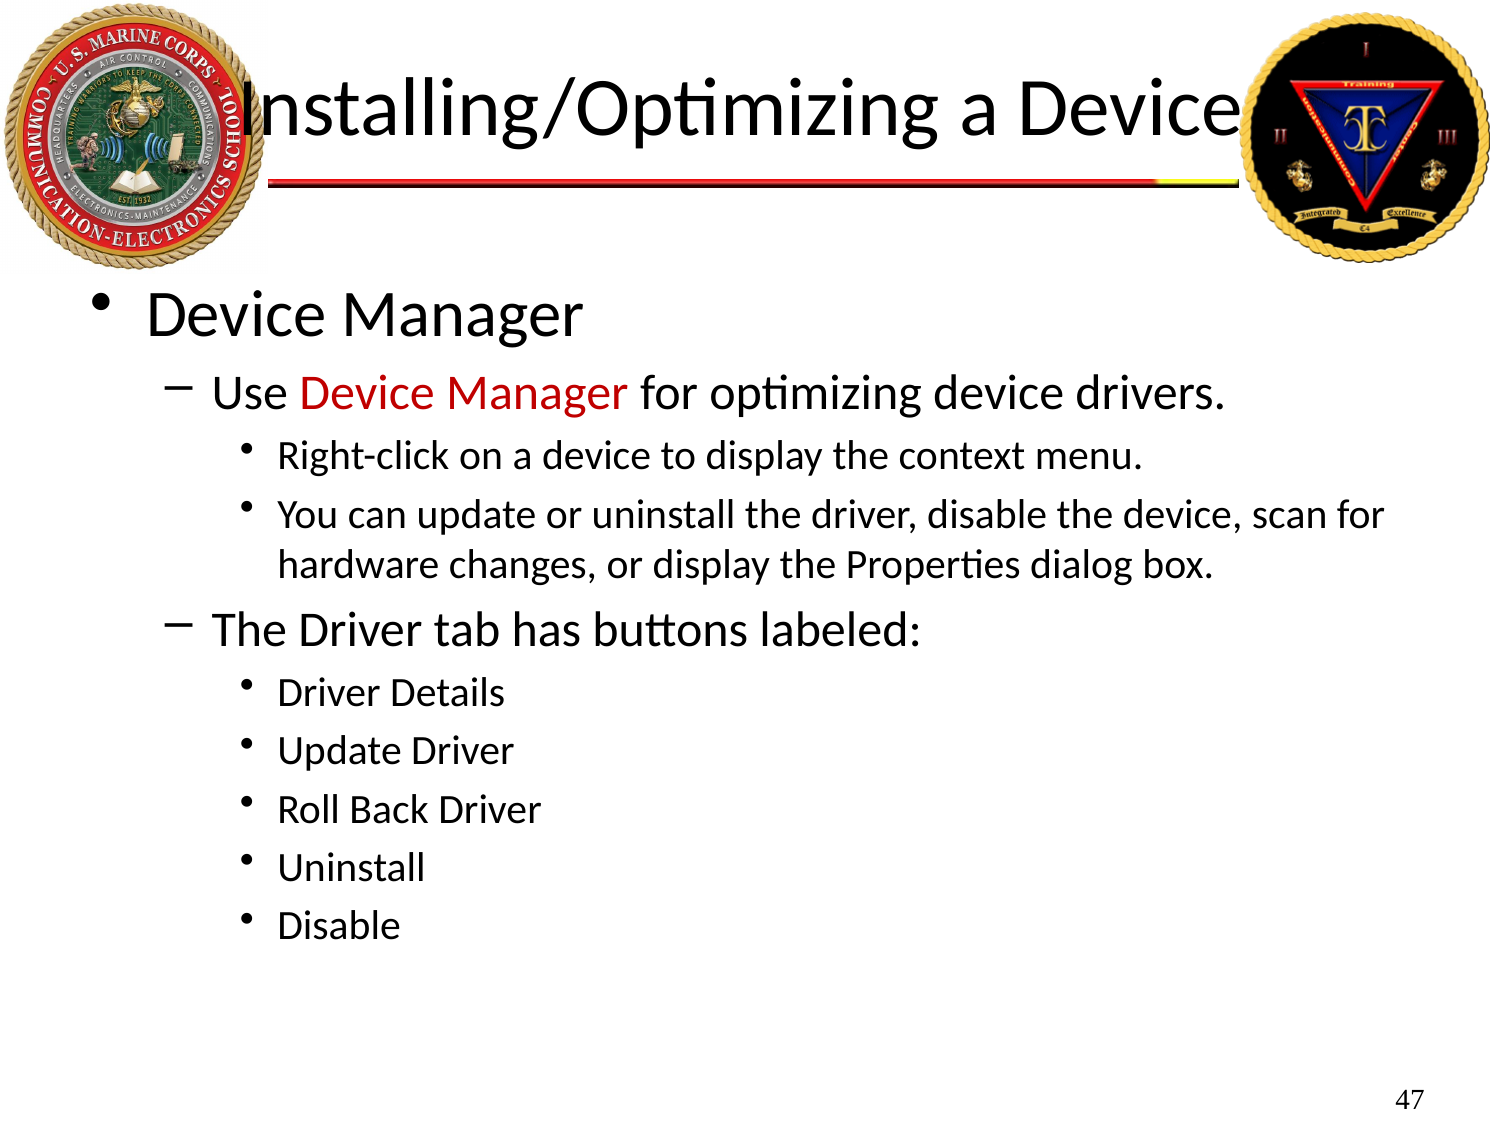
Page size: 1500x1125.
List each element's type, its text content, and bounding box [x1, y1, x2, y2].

picture [0, 0, 268, 274]
list Device Manager Use Device Manager for optimizing device drivers. Right-click on a device to display the context menu. You can update or uninstall the driver, disable the device, scan for hardware changes, or display the Properties dialog box. The Driver tab has buttons labeled: Driver Details Update Driver Roll Back Driver Uninstall Disable [75, 262, 1425, 1005]
title Installing/Optimizing a Device [75, 45, 1425, 233]
picture [1239, 12, 1490, 263]
